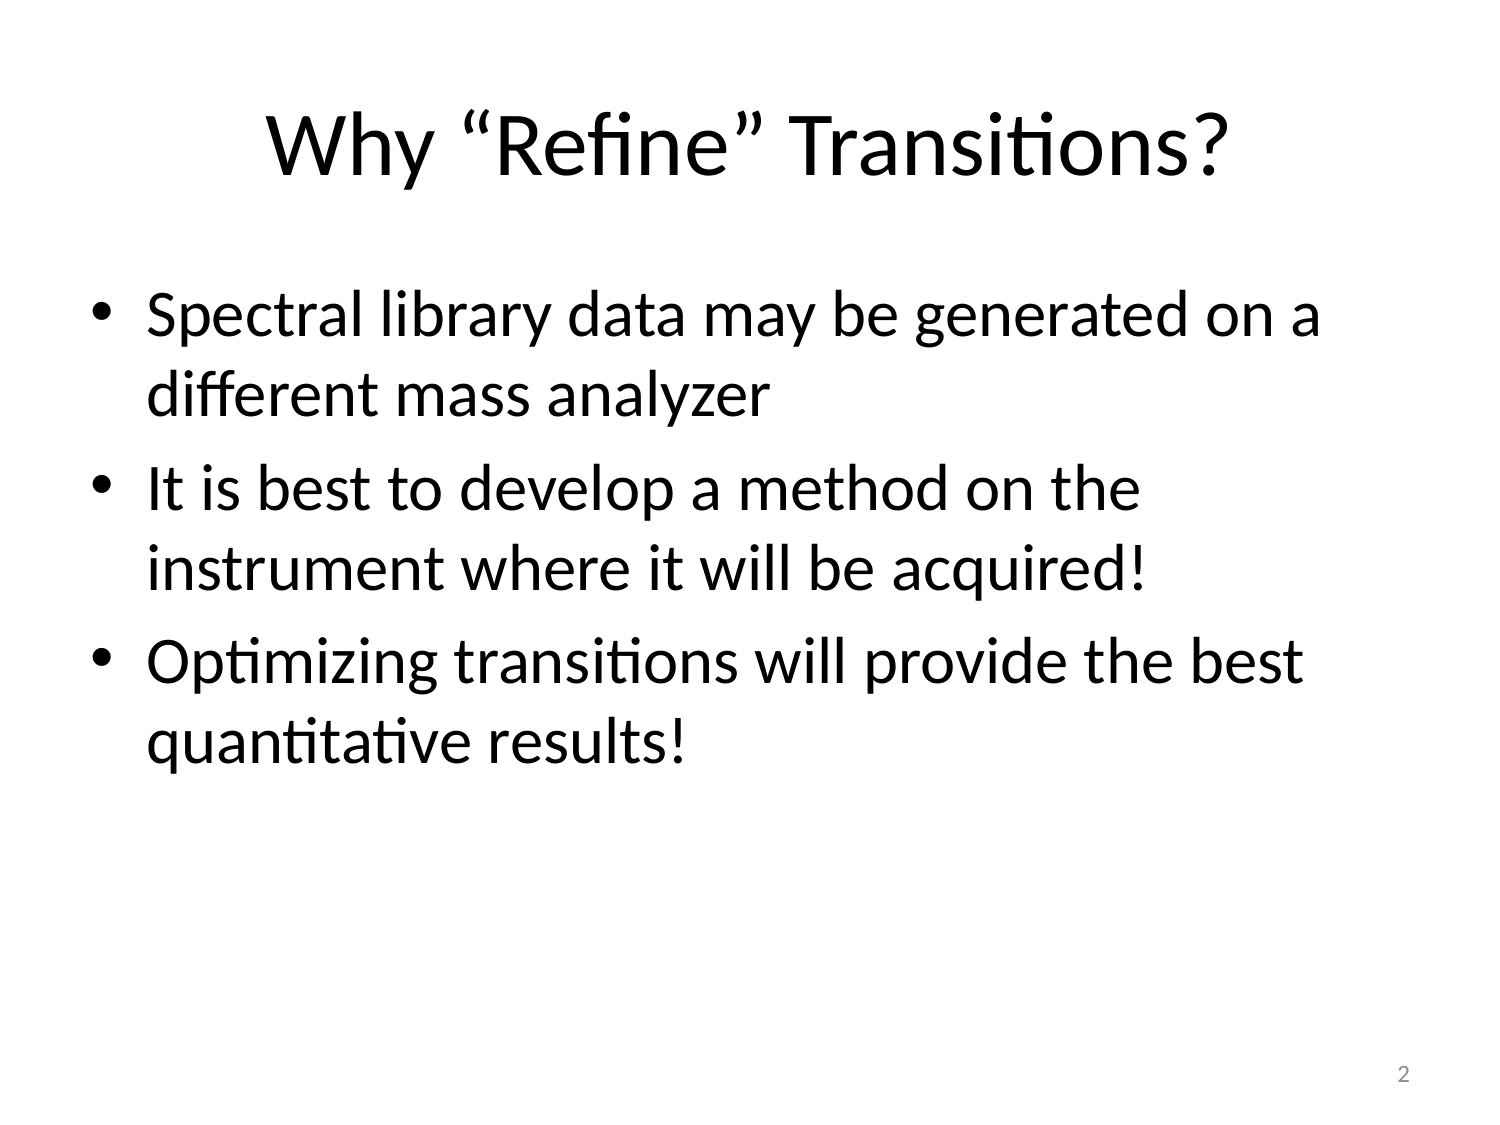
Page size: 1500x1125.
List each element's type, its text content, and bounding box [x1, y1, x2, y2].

list Spectral library data may be generated on a different mass analyzer It is best to develop a method on the instrument where it will be acquired! Optimizing transitions will provide the best quantitative results! [75, 262, 1425, 1005]
title Why “Refine” Transitions? [75, 45, 1425, 233]
slide_number 2 [1074, 1042, 1425, 1103]
